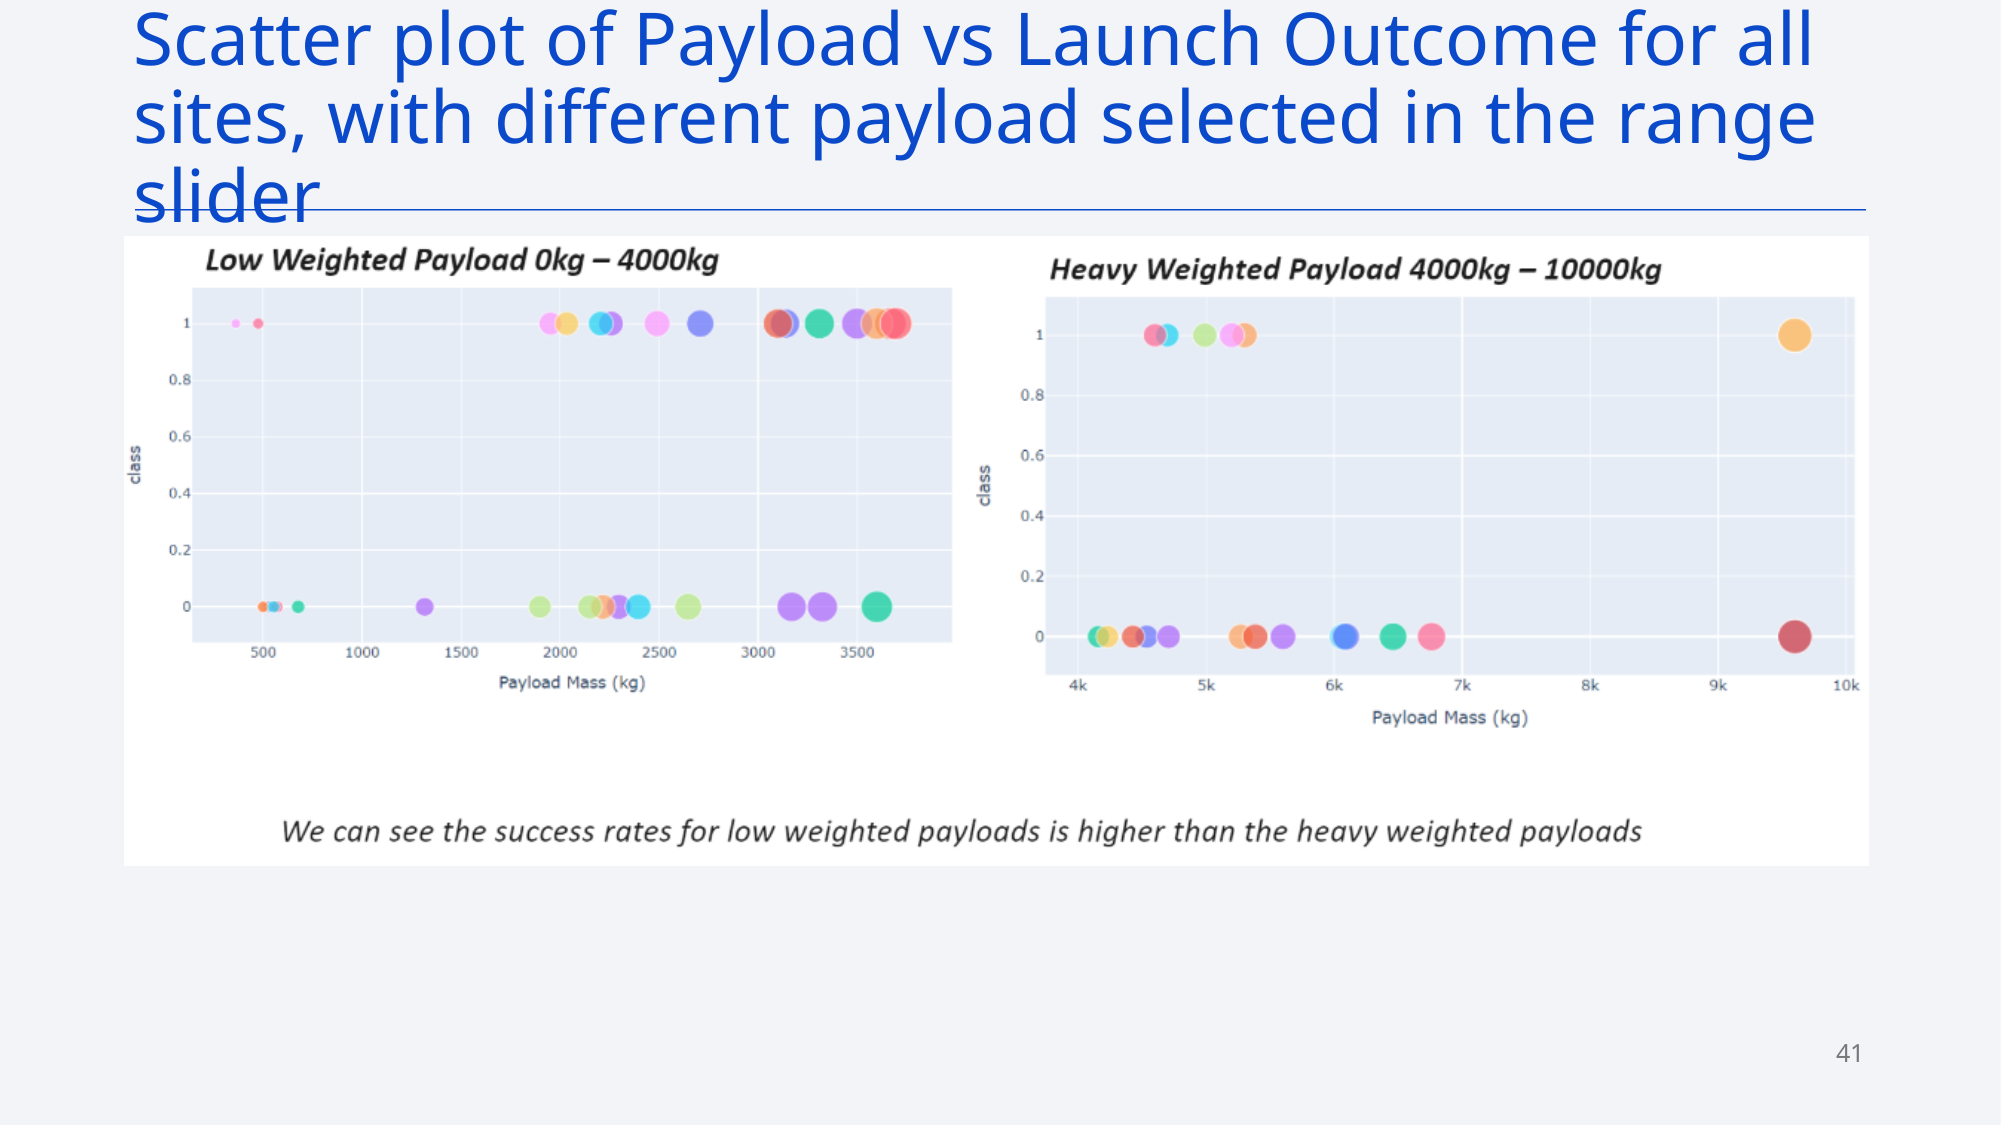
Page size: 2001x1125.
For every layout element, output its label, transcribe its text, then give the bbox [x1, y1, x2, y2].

slide_number 41 [1429, 1021, 1880, 1088]
text_box Scatter plot of Payload vs Launch Outcome for all sites, with different payload selected in the range slider [118, 75, 1872, 166]
picture [0, 0, 2001, 1125]
